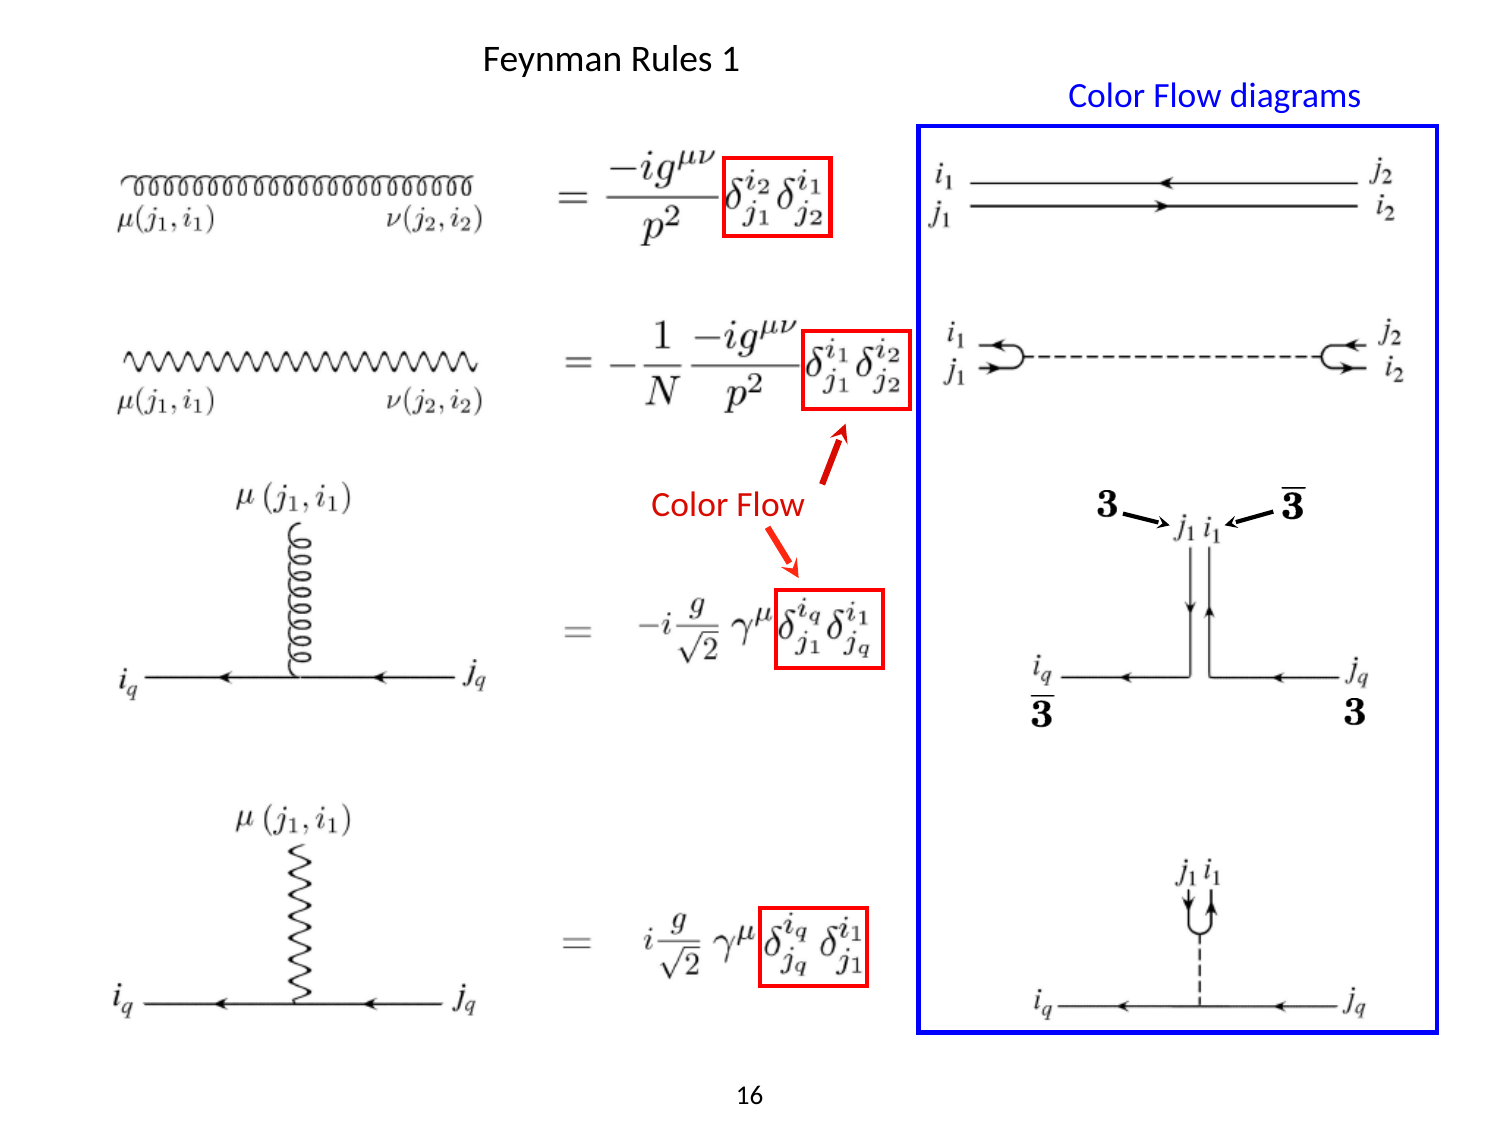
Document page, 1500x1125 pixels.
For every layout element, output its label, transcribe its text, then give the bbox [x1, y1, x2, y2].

text_box 16 [725, 1072, 773, 1111]
text_box Color Flow diagrams [1068, 71, 1363, 115]
text_box Feynman Rules 1 [482, 33, 741, 79]
picture [80, 132, 1419, 1048]
text_box [918, 125, 1437, 1033]
